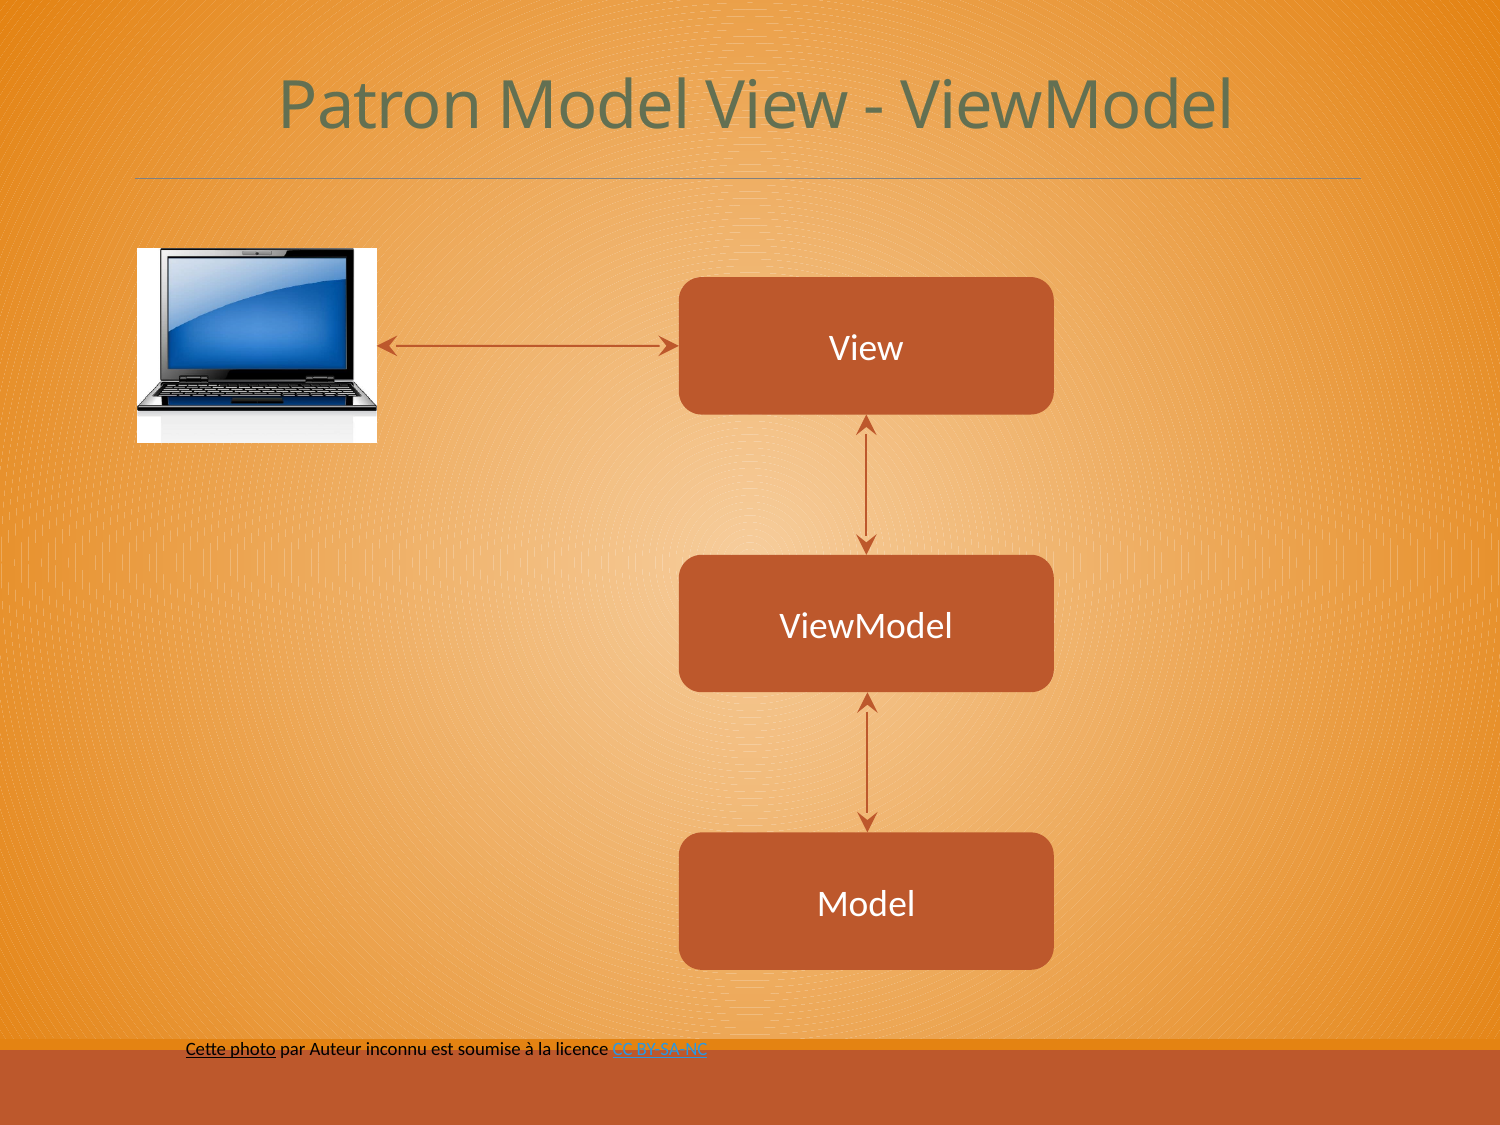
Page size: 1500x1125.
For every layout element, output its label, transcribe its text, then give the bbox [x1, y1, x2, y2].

title Patron Model View - ViewModel [12, 37, 1500, 150]
text_box Model [678, 832, 1054, 970]
text_box Cette photo par Auteur inconnu est soumise à la licence CC BY-SA-NC [171, 1029, 1329, 1067]
picture [136, 248, 378, 444]
text_box ViewModel [678, 554, 1054, 693]
text_box View [678, 277, 1054, 415]
